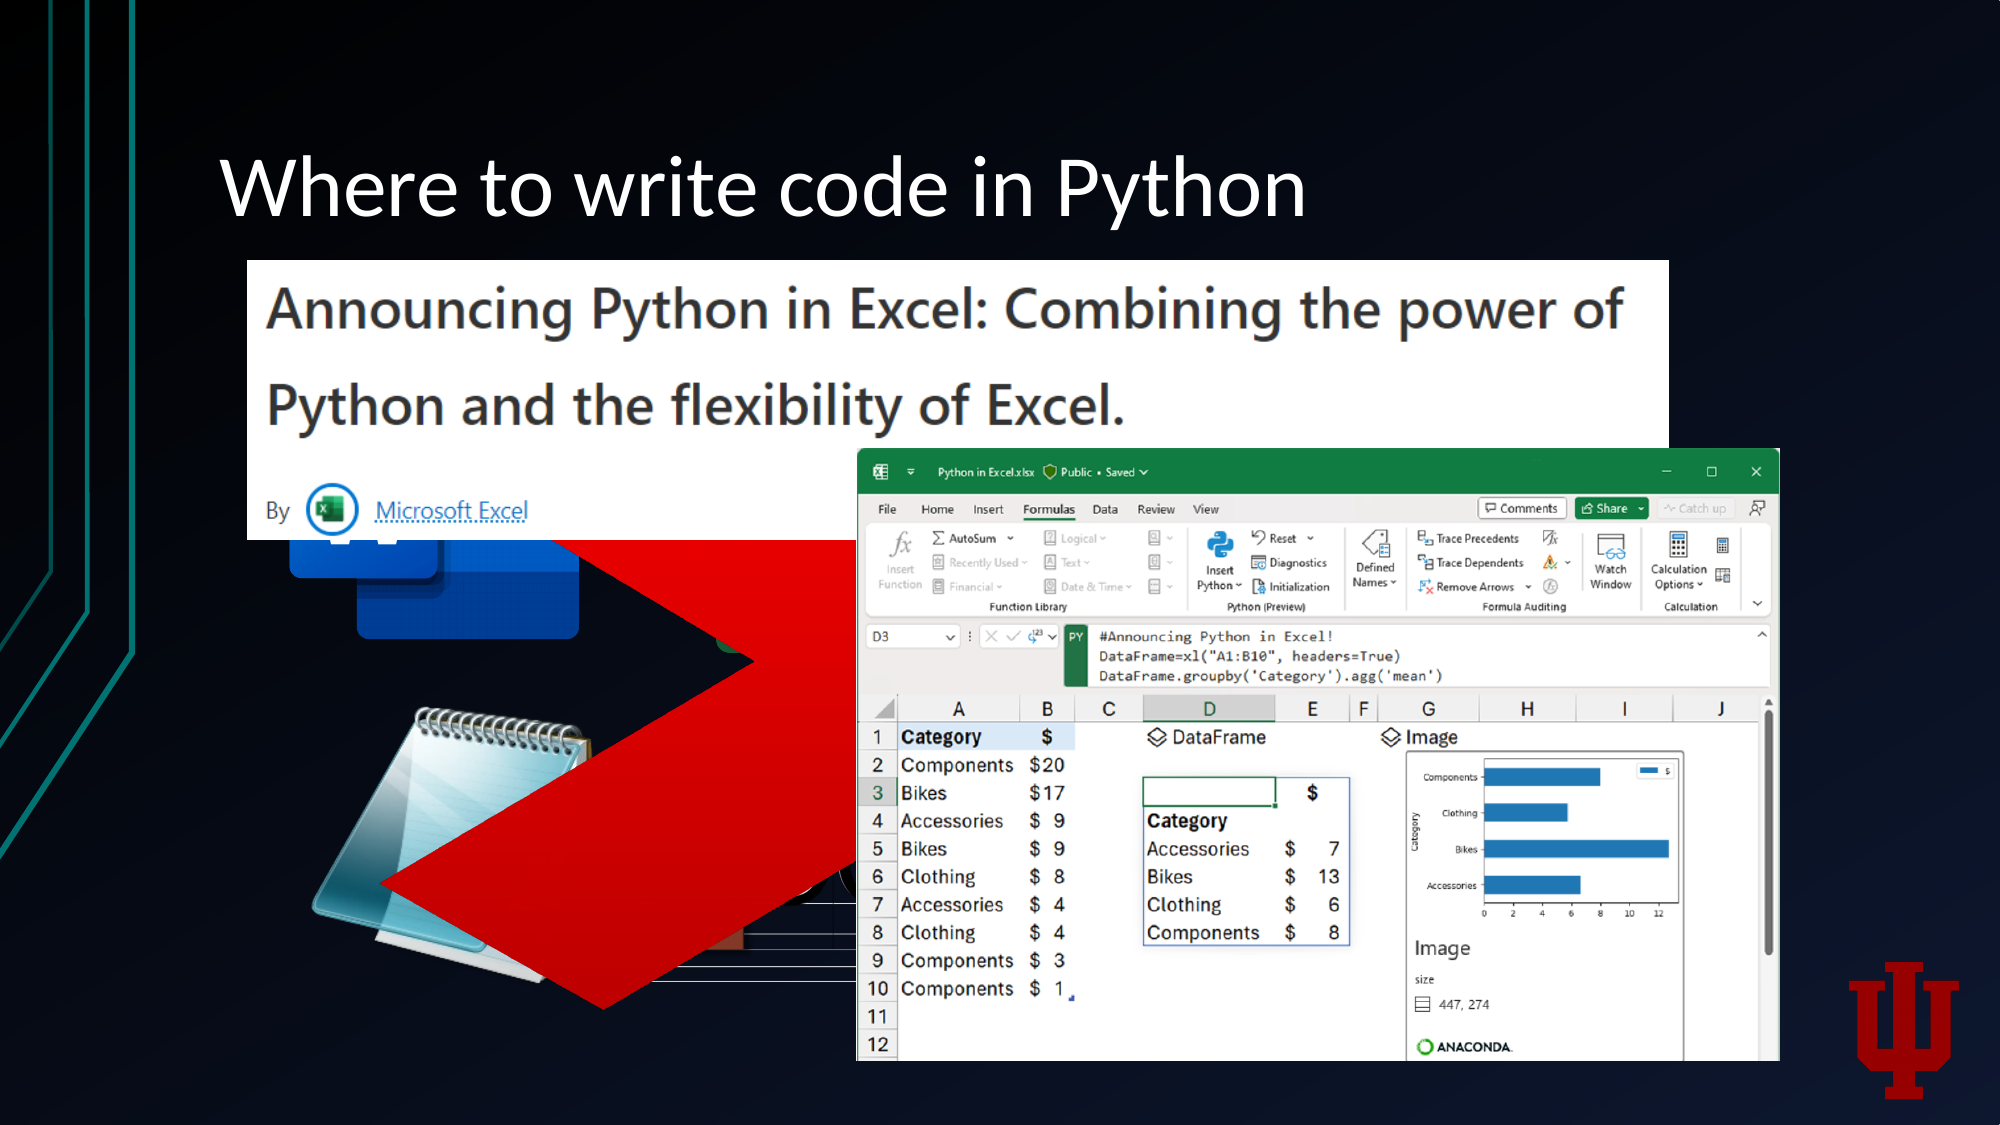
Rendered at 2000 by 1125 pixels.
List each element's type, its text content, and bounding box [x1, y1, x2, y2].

picture [184, 260, 1781, 1061]
title Where to write code in Python [199, 45, 1806, 246]
picture [1849, 962, 1959, 1101]
